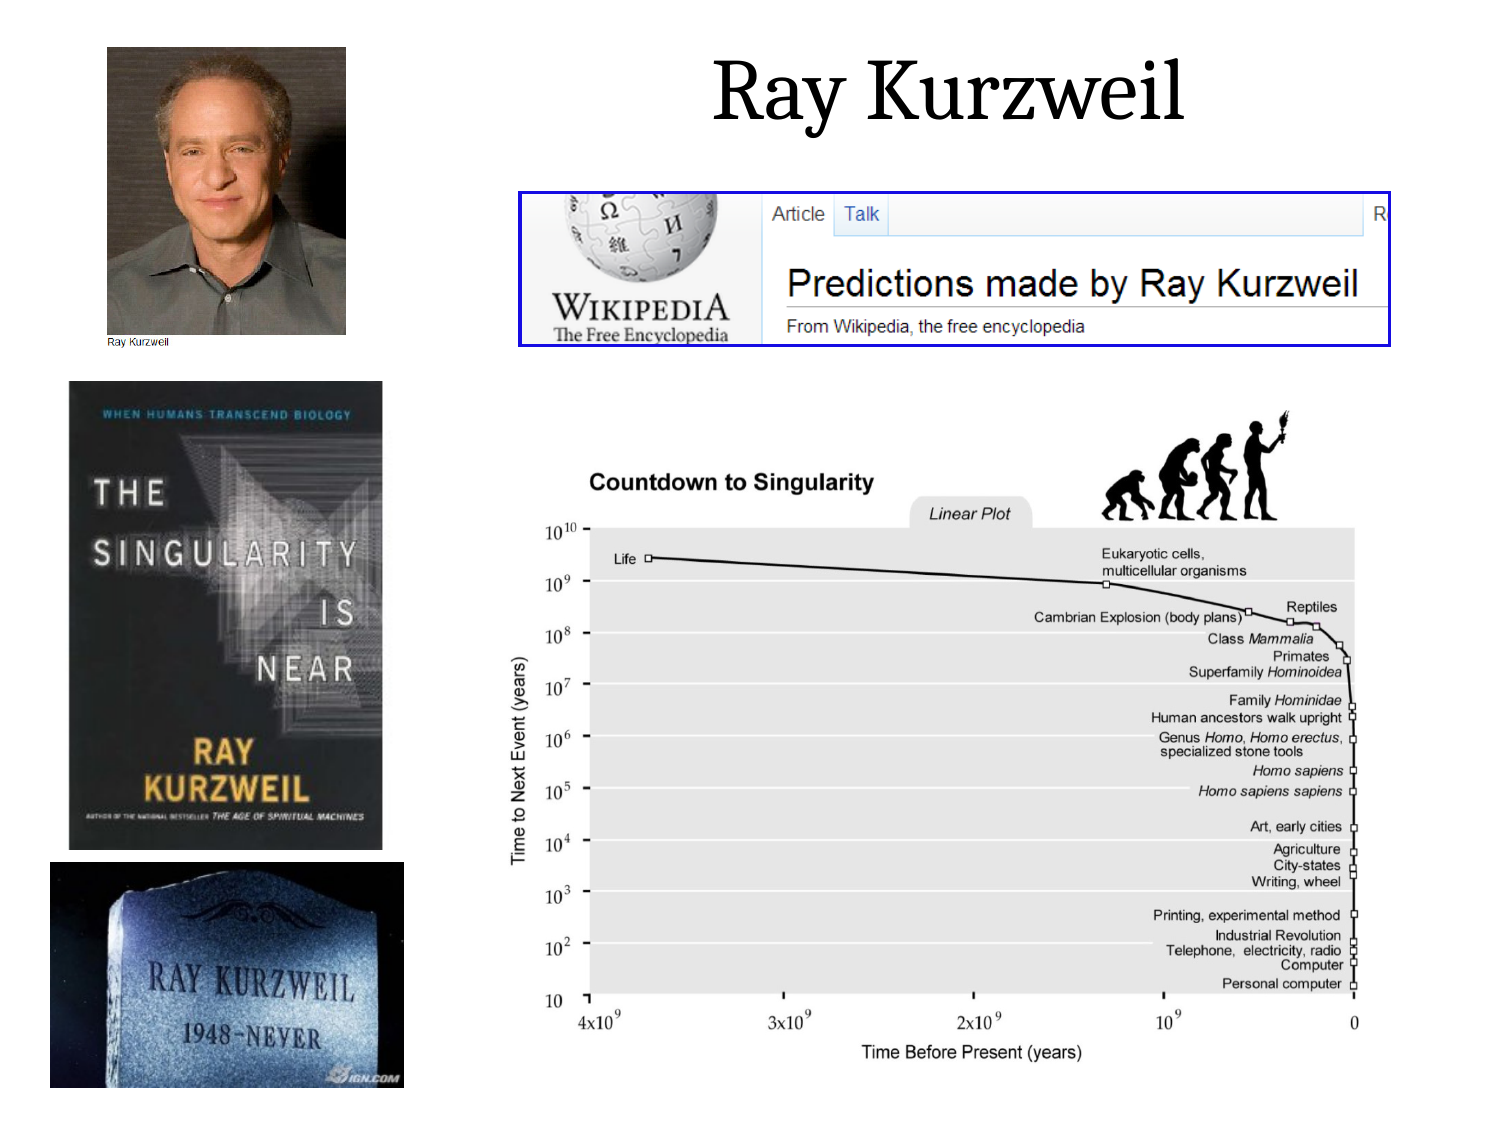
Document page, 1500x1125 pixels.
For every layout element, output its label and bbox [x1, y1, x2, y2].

picture [49, 862, 404, 1088]
picture [62, 380, 461, 851]
picture [107, 47, 347, 349]
picture [521, 193, 1389, 345]
picture [508, 410, 1360, 1064]
text_box [549, 24, 1349, 145]
